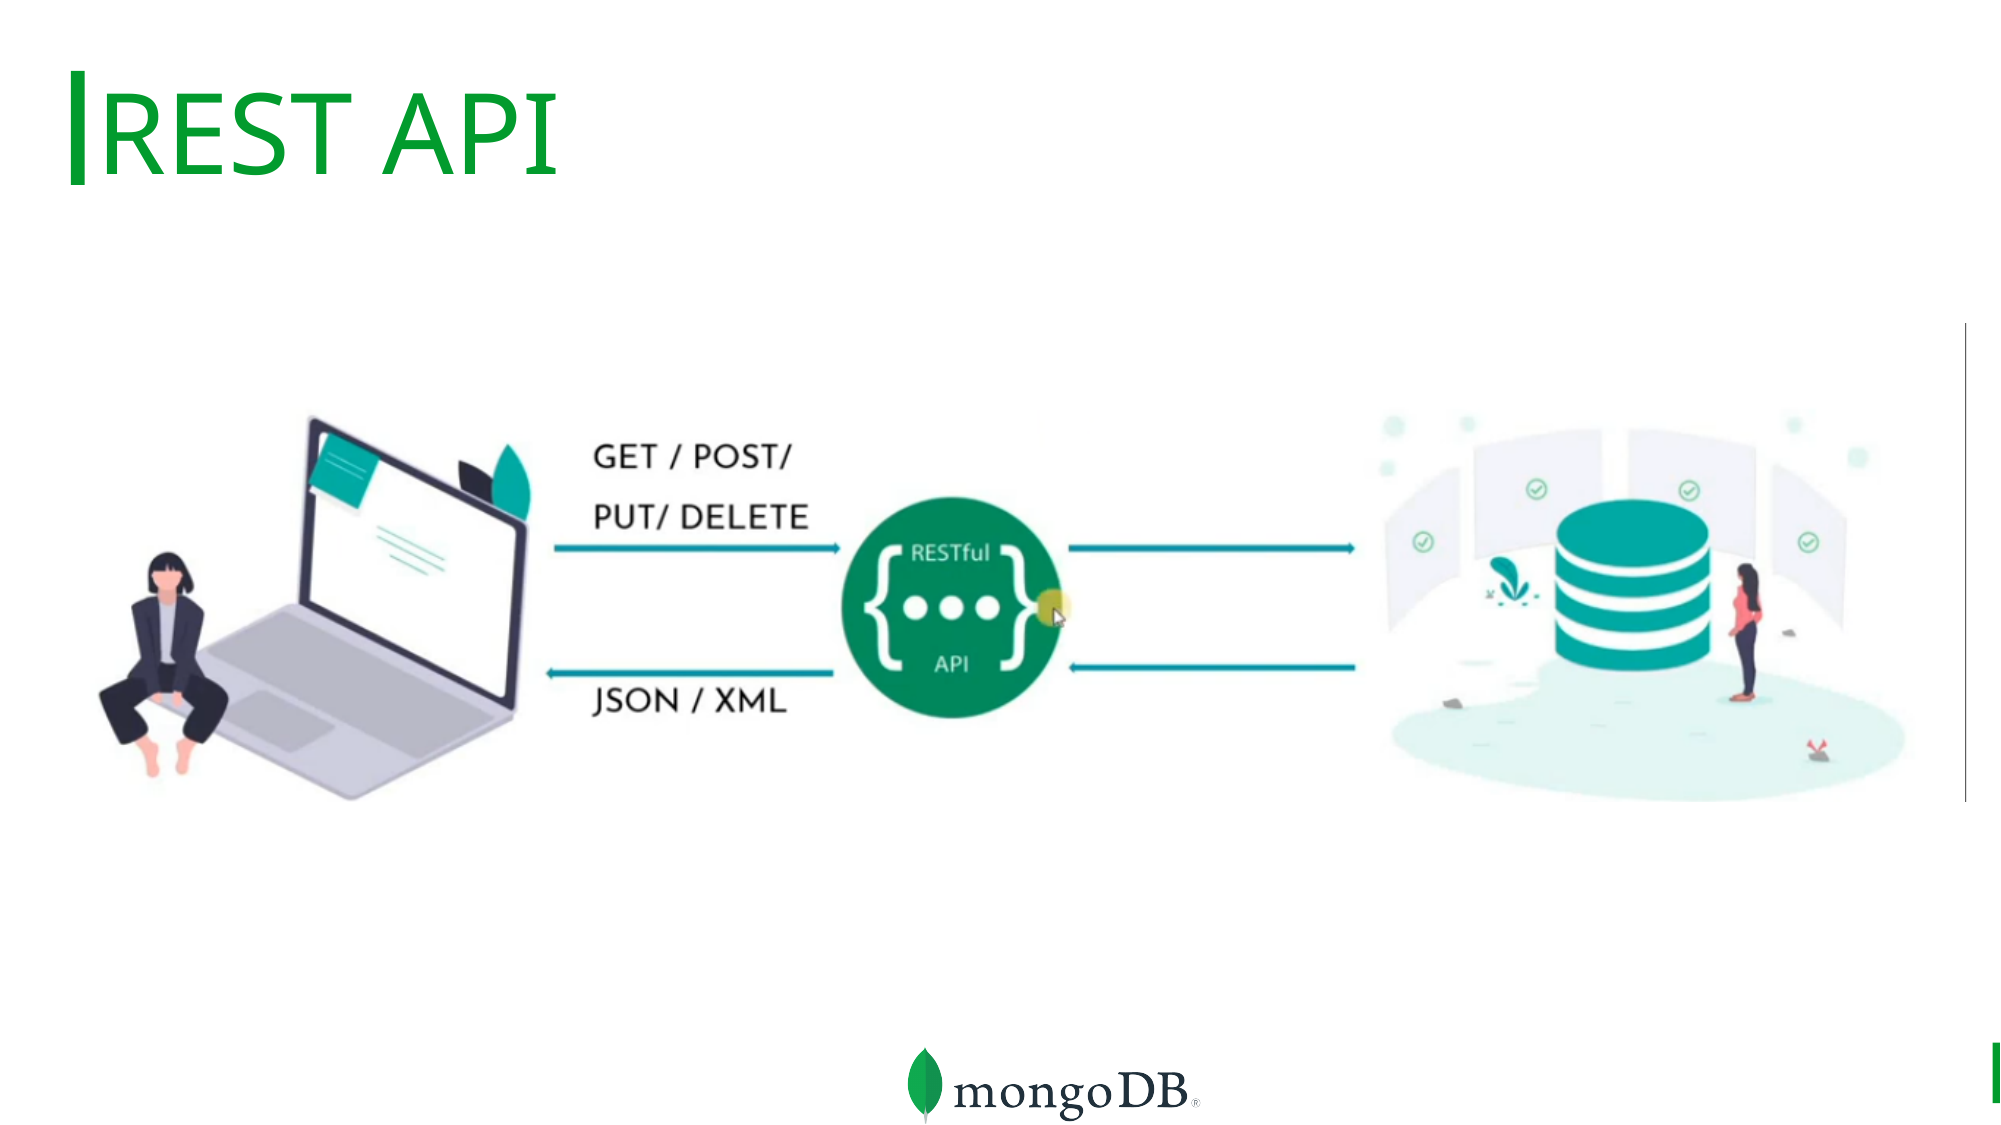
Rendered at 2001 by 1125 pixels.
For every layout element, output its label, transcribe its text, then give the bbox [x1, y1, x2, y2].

text_box REST API [81, 54, 576, 205]
picture [906, 1045, 1202, 1125]
text_box [789, 992, 1252, 1125]
picture [74, 322, 1967, 802]
